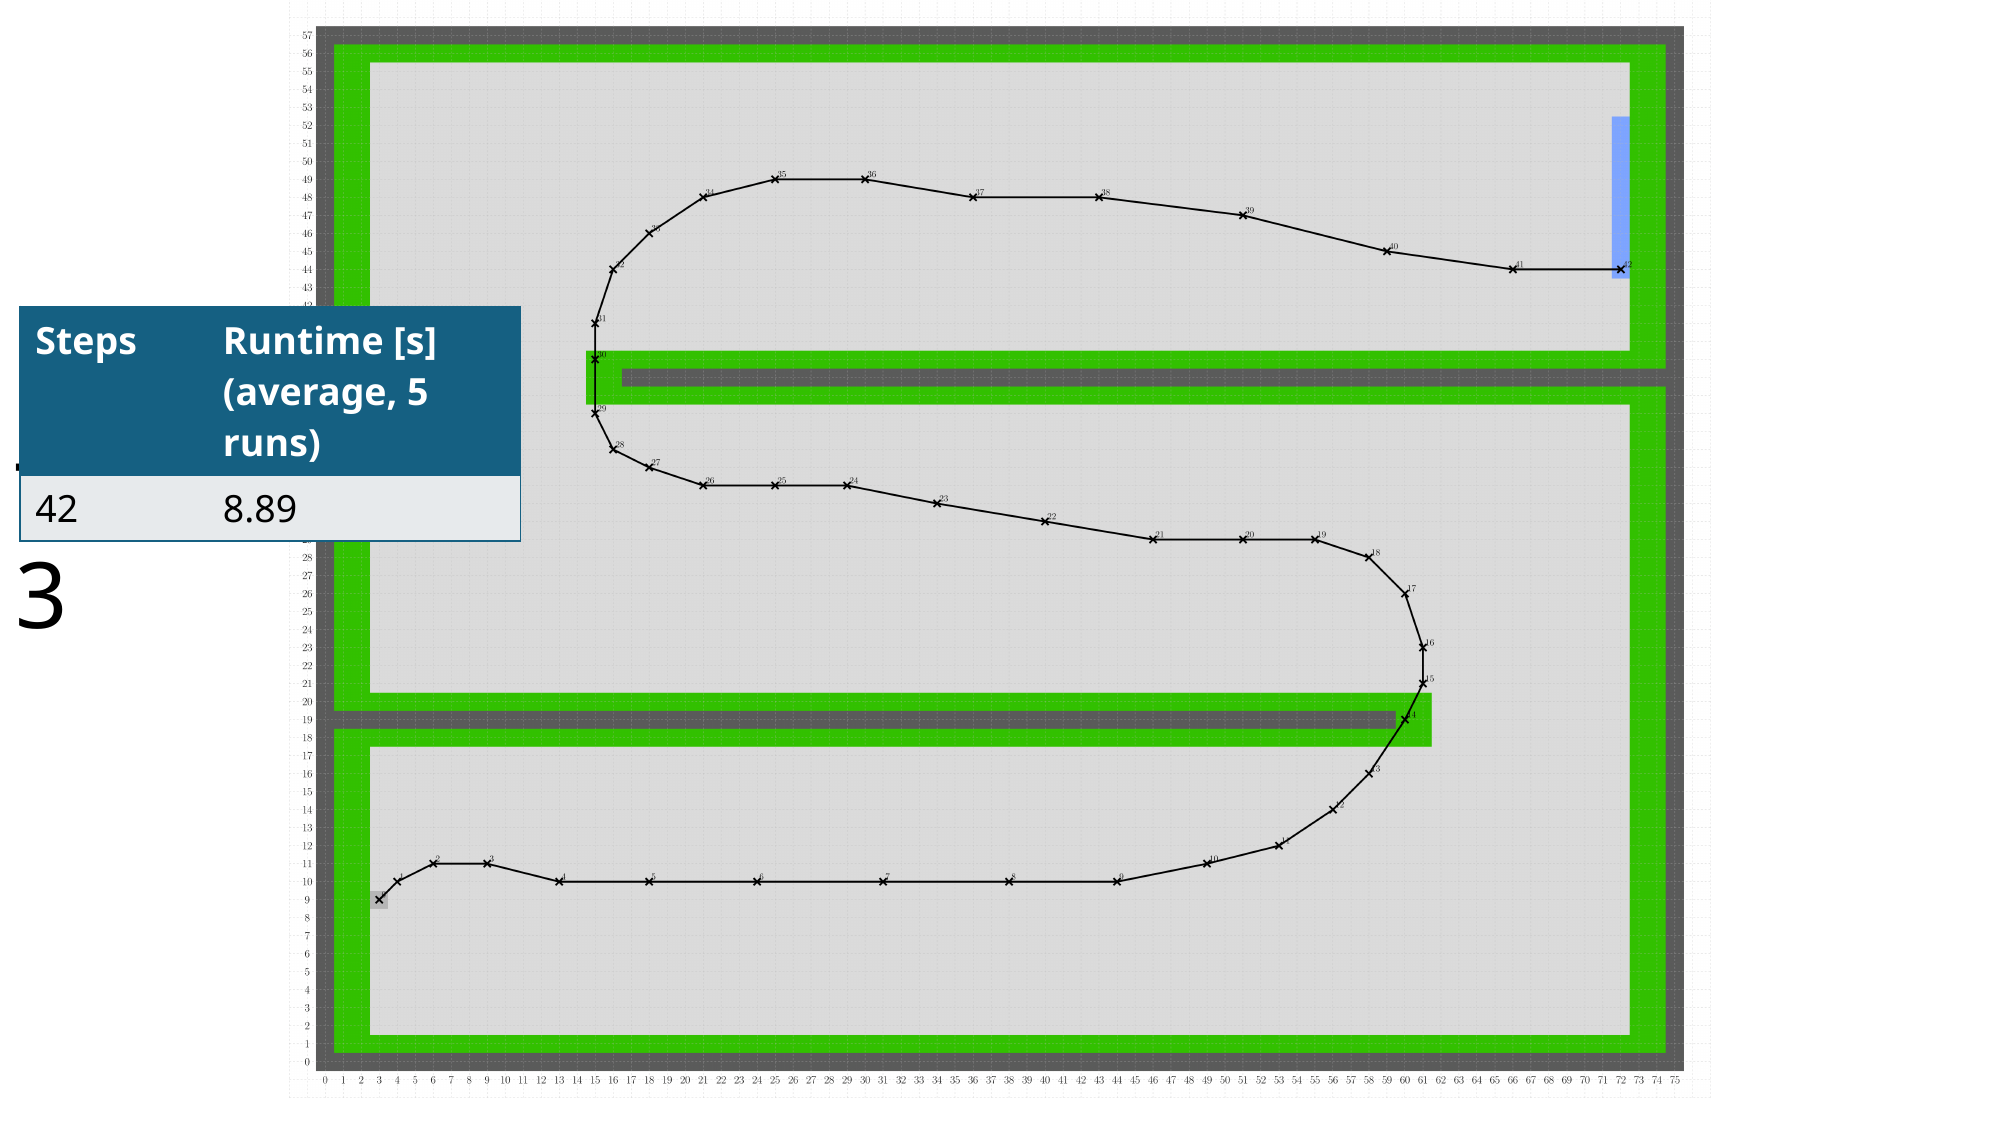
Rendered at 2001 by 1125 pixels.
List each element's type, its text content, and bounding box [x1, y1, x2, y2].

title Track 3 [0, 440, 288, 658]
table_cell 8.89 [208, 476, 288, 540]
picture [288, 0, 1712, 1099]
table_header Steps [21, 308, 208, 474]
table_cell 42 [21, 476, 208, 540]
table_header Runtime [s] (average, 5 runs) [208, 308, 288, 474]
